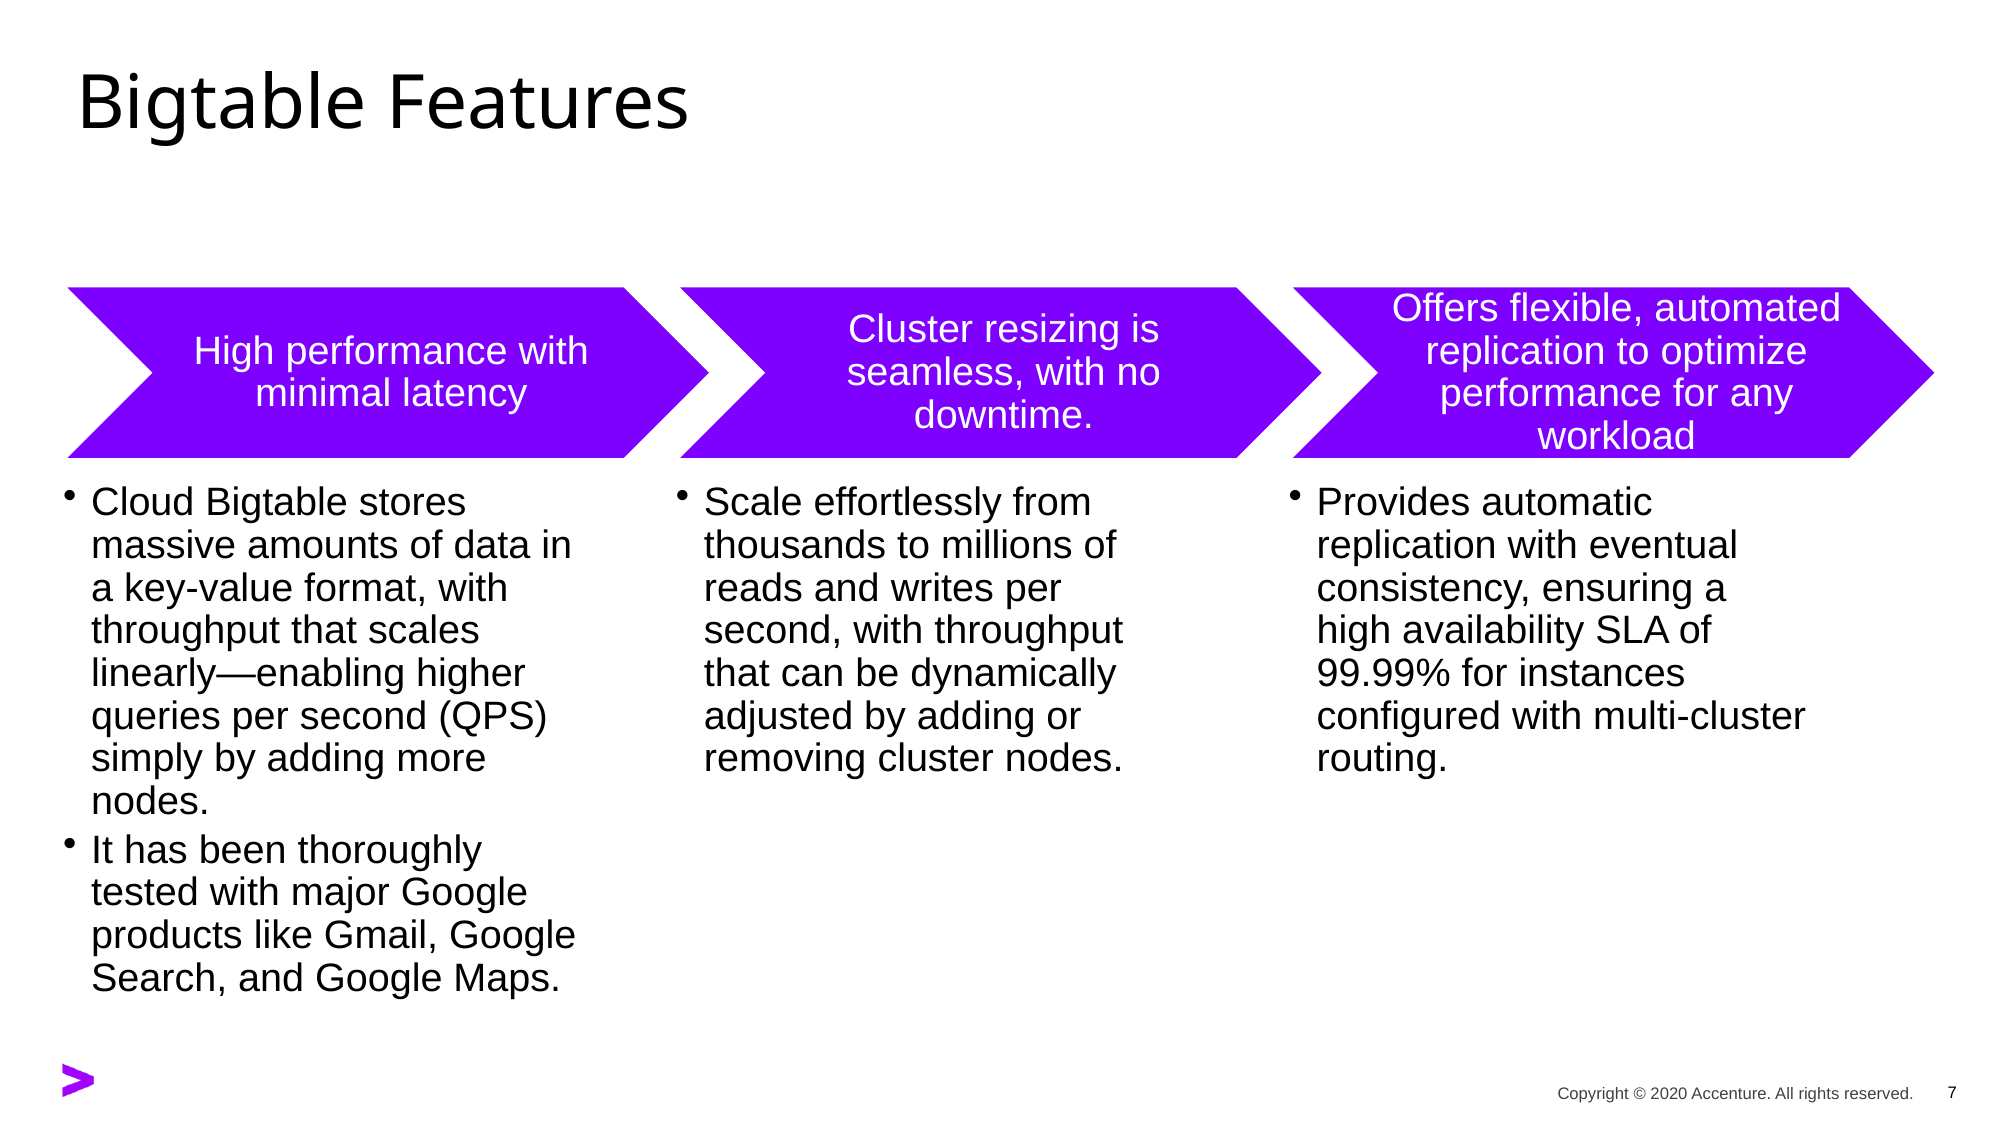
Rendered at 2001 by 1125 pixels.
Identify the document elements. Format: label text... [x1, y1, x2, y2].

picture [62, 1063, 94, 1097]
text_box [62, 259, 1938, 1014]
title Bigtable Features [62, 62, 1938, 150]
slide_number 7 [1921, 1075, 1984, 1110]
